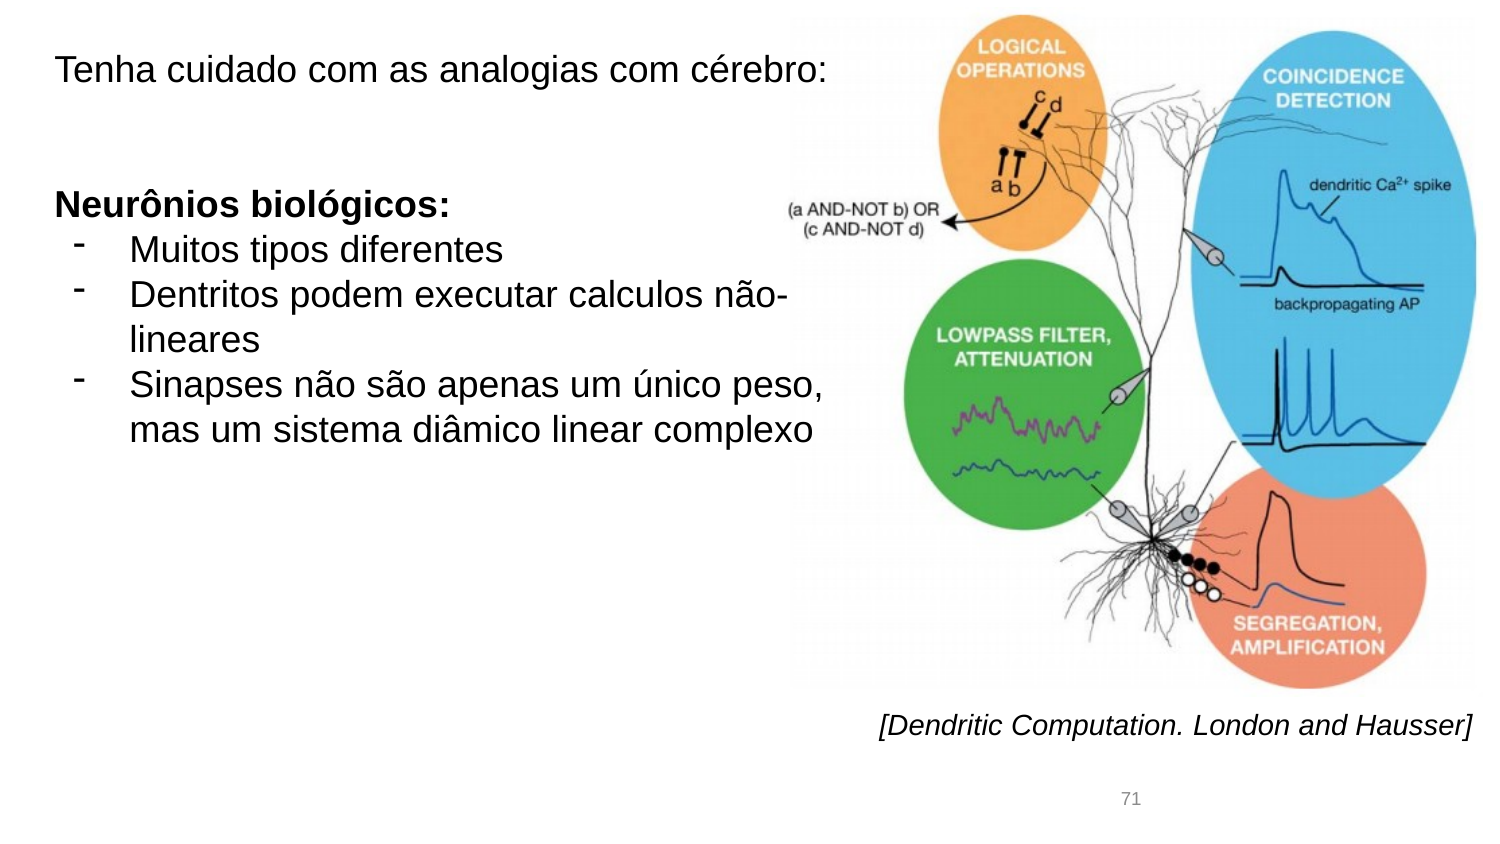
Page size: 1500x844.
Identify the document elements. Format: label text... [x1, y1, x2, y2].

picture [782, 7, 1483, 697]
text_box [Dendritic Computation. London and Hausser] [864, 691, 1500, 742]
text_box Tenha cuidado com as analogias com cérebro: Neurônios biológicos: Muitos tipos diferentes Dentritos podem executar calculos não-lineares Sinapses não são apenas um único peso, mas um sistema diâmico linear complexo [39, 29, 782, 182]
slide_number 71 [1066, 765, 1157, 831]
